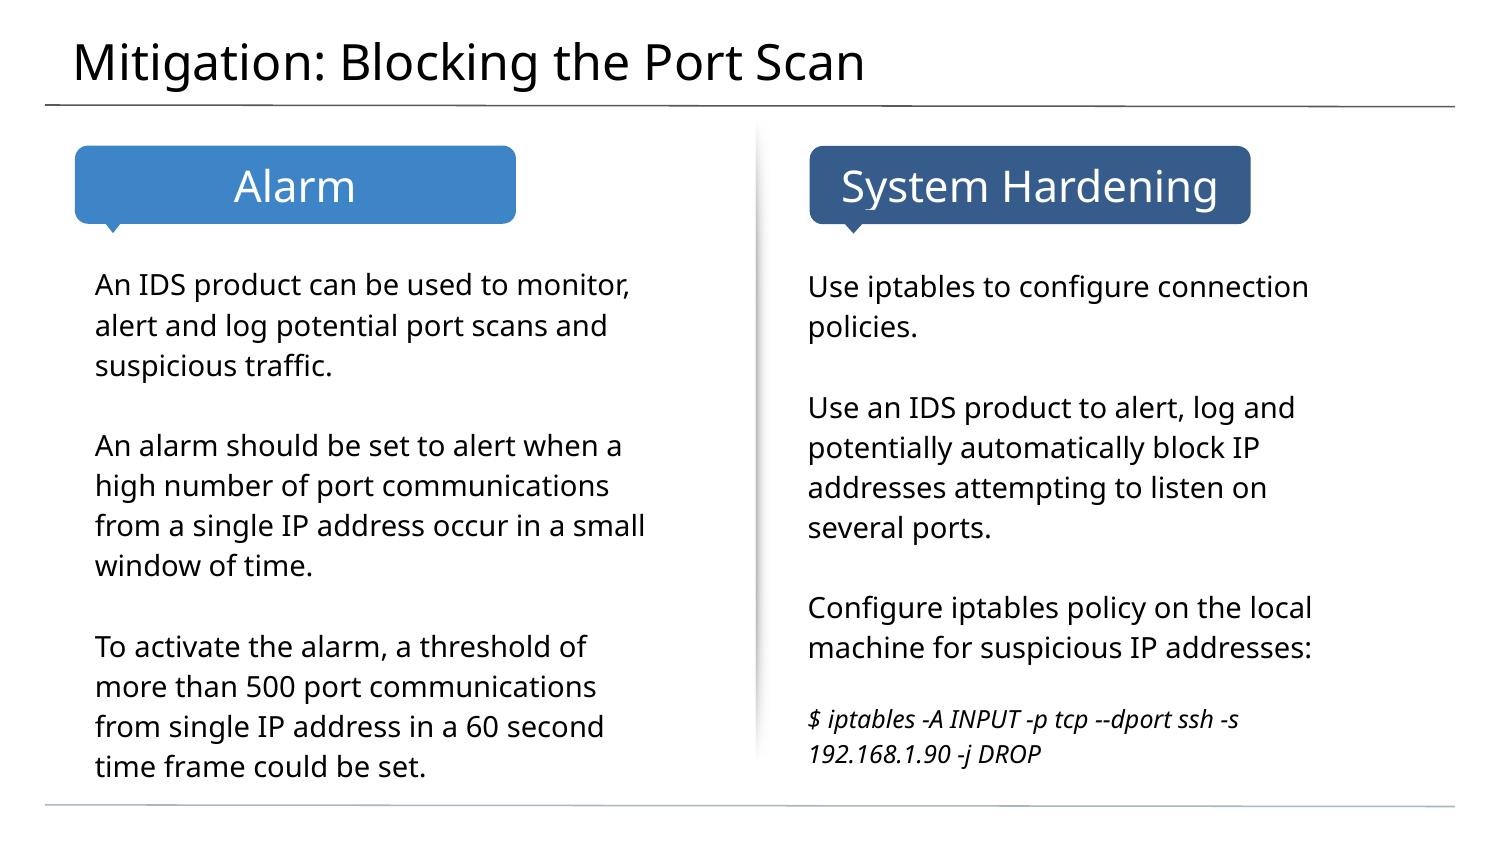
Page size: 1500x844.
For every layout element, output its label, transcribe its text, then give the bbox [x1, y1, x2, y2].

subtitle An IDS product can be used to monitor, alert and log potential port scans and suspicious traffic. An alarm should be set to alert when a high number of port communications from a single IP address occur in a small window of time. To activate the alarm, a threshold of more than 500 port communications from single IP address in a 60 second time frame could be set. [19, 261, 725, 762]
subtitle Use iptables to configure connection policies. Use an IDS product to alert, log and potentially automatically block IP addresses attempting to listen on several ports. Configure iptables policy on the local machine for suspicious IP addresses: $ iptables -A INPUT -p tcp --dport ssh -s 192.168.1.90 -j DROP [732, 263, 1438, 805]
picture [703, 107, 839, 782]
title Mitigation: Blocking the Port Scan [0, 0, 1500, 88]
